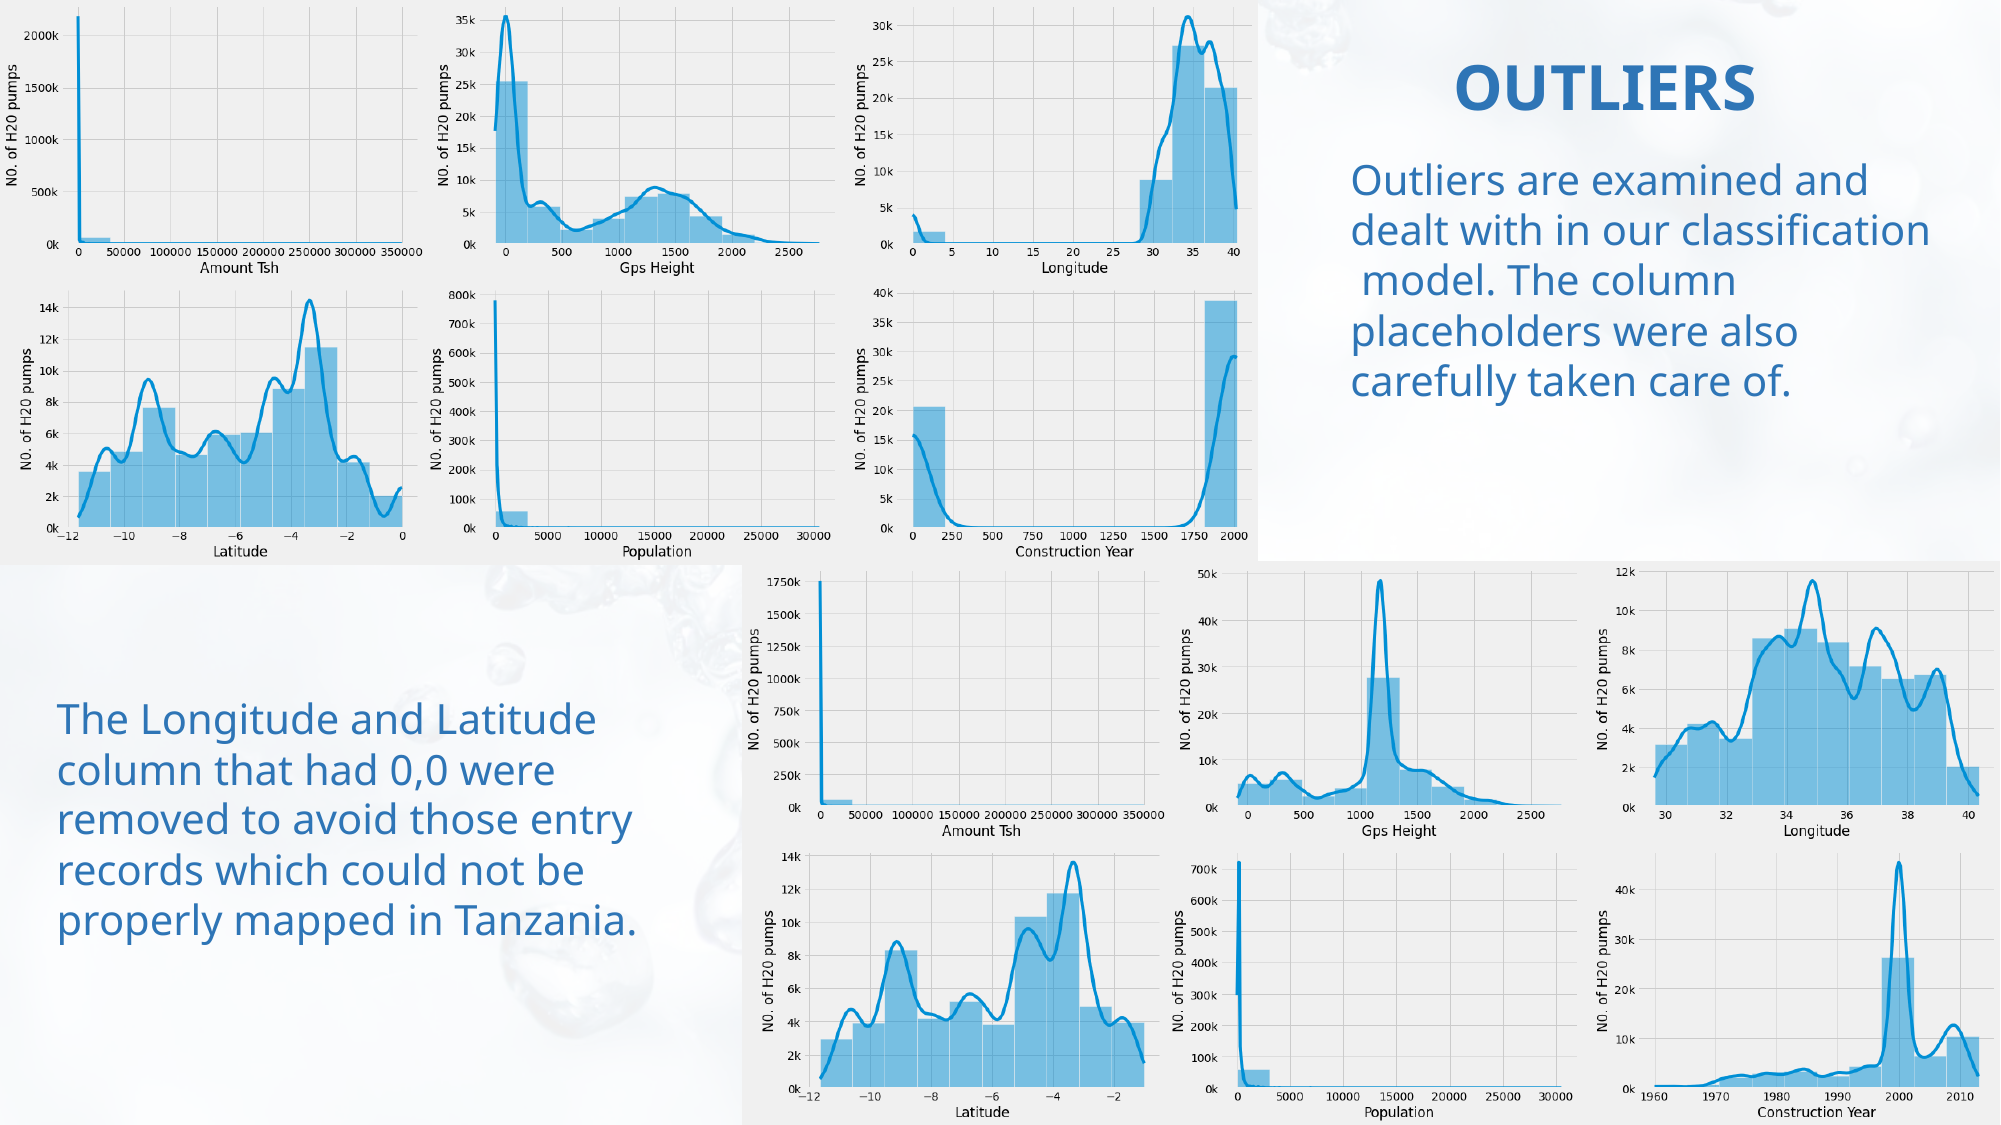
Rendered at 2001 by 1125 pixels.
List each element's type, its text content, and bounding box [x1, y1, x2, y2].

text_box The Longitude and Latitude column that had 0,0 were removed to avoid those entry records which could not be properly mapped in Tanzania. [38, 683, 665, 954]
text_box Outliers are examined and dealt with in our classification model. The column placeholders were also carefully taken care of. [1332, 144, 1959, 415]
picture [0, 0, 2000, 1125]
text_box OUTLIERS [1437, 38, 1788, 133]
